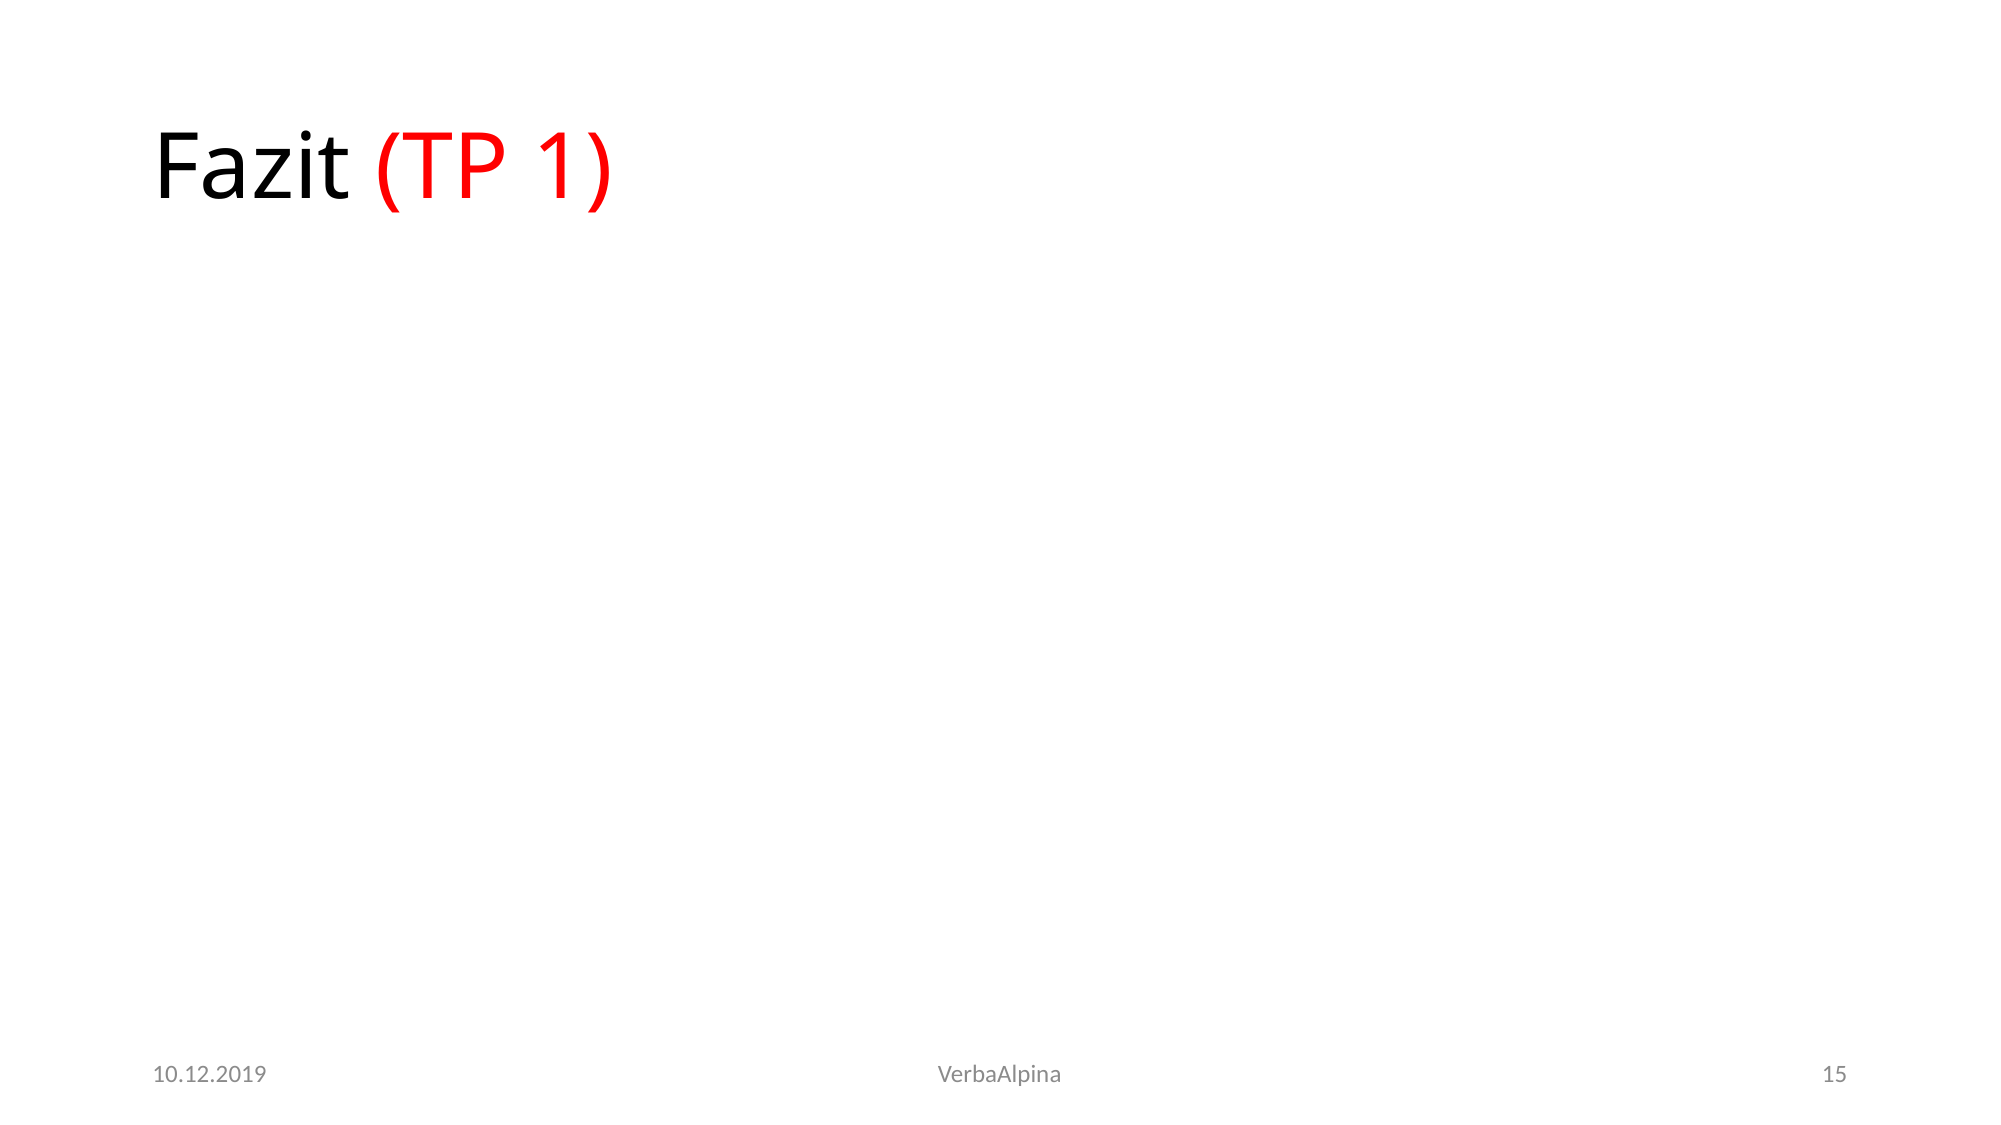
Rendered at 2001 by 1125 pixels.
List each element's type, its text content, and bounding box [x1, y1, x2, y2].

footer VerbaAlpina [662, 1042, 1338, 1103]
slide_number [137, 1042, 588, 1103]
slide_number 15 [1412, 1042, 1863, 1103]
title Fazit (TP 1) [137, 59, 1863, 278]
